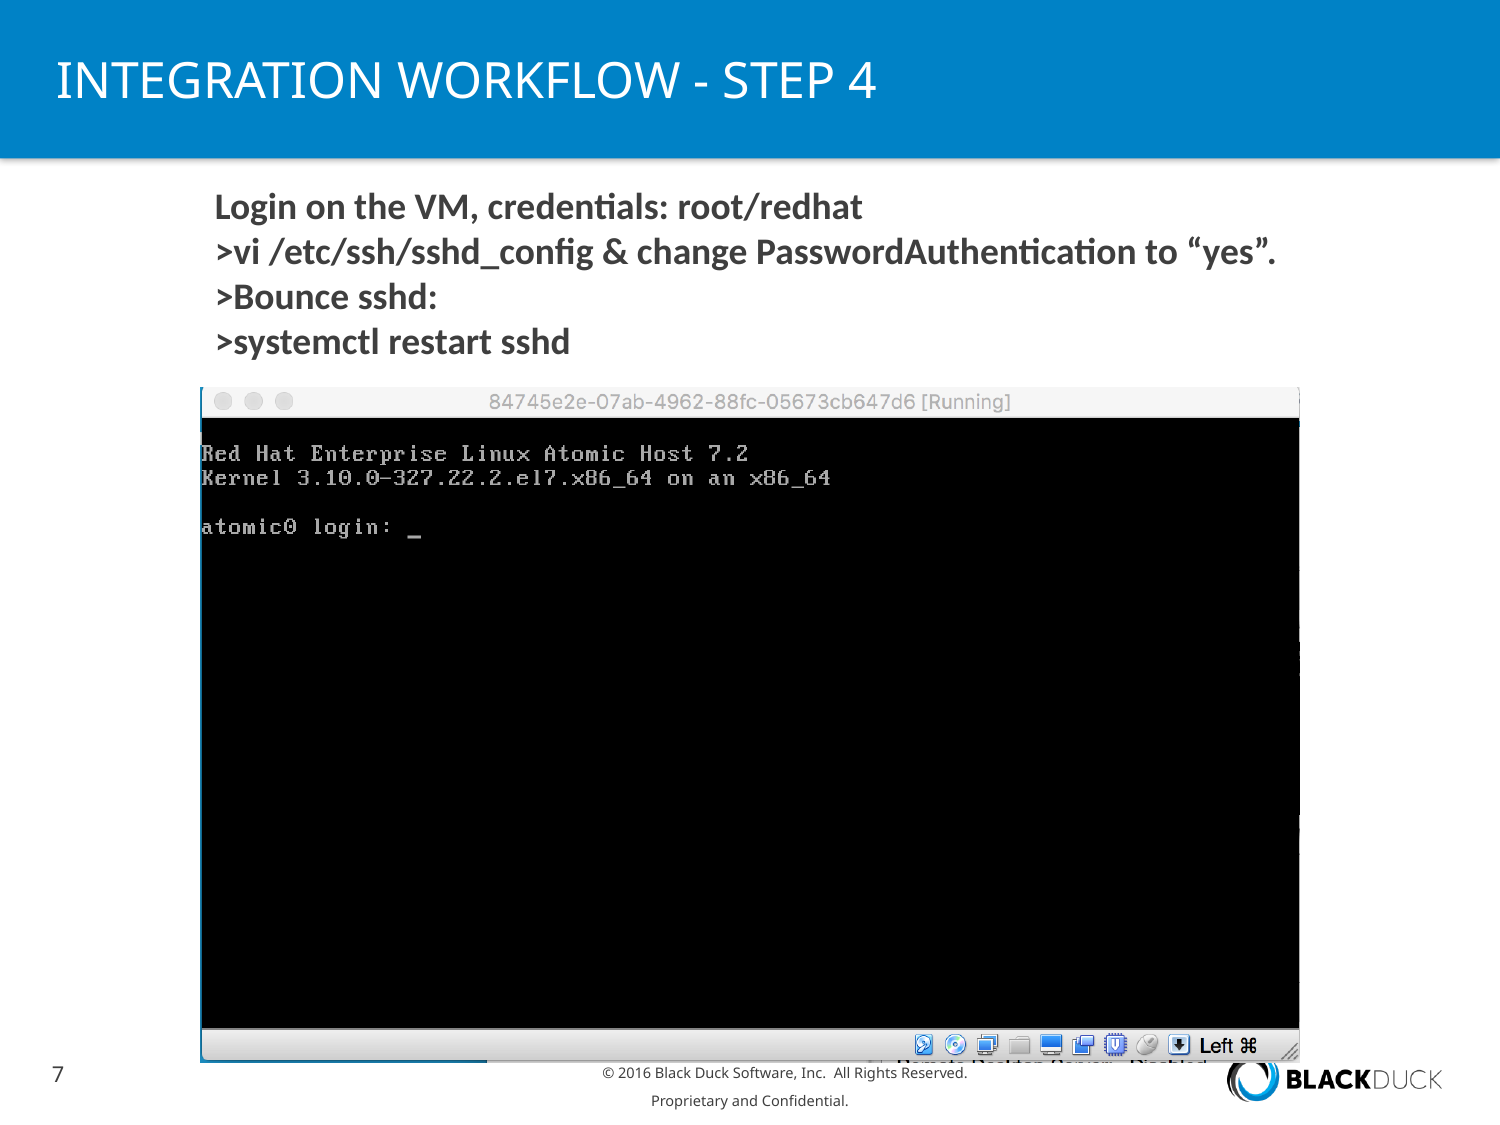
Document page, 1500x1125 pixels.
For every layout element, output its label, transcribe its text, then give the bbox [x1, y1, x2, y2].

text_box Login on the VM, credentials: root/redhat >vi /etc/ssh/sshd_config & change PasswordAuthentication to “yes”. >Bounce sshd: >systemctl restart sshd [200, 174, 1500, 370]
title Integration workflow - STEP 4 [41, 31, 1176, 126]
picture [199, 387, 1442, 1102]
